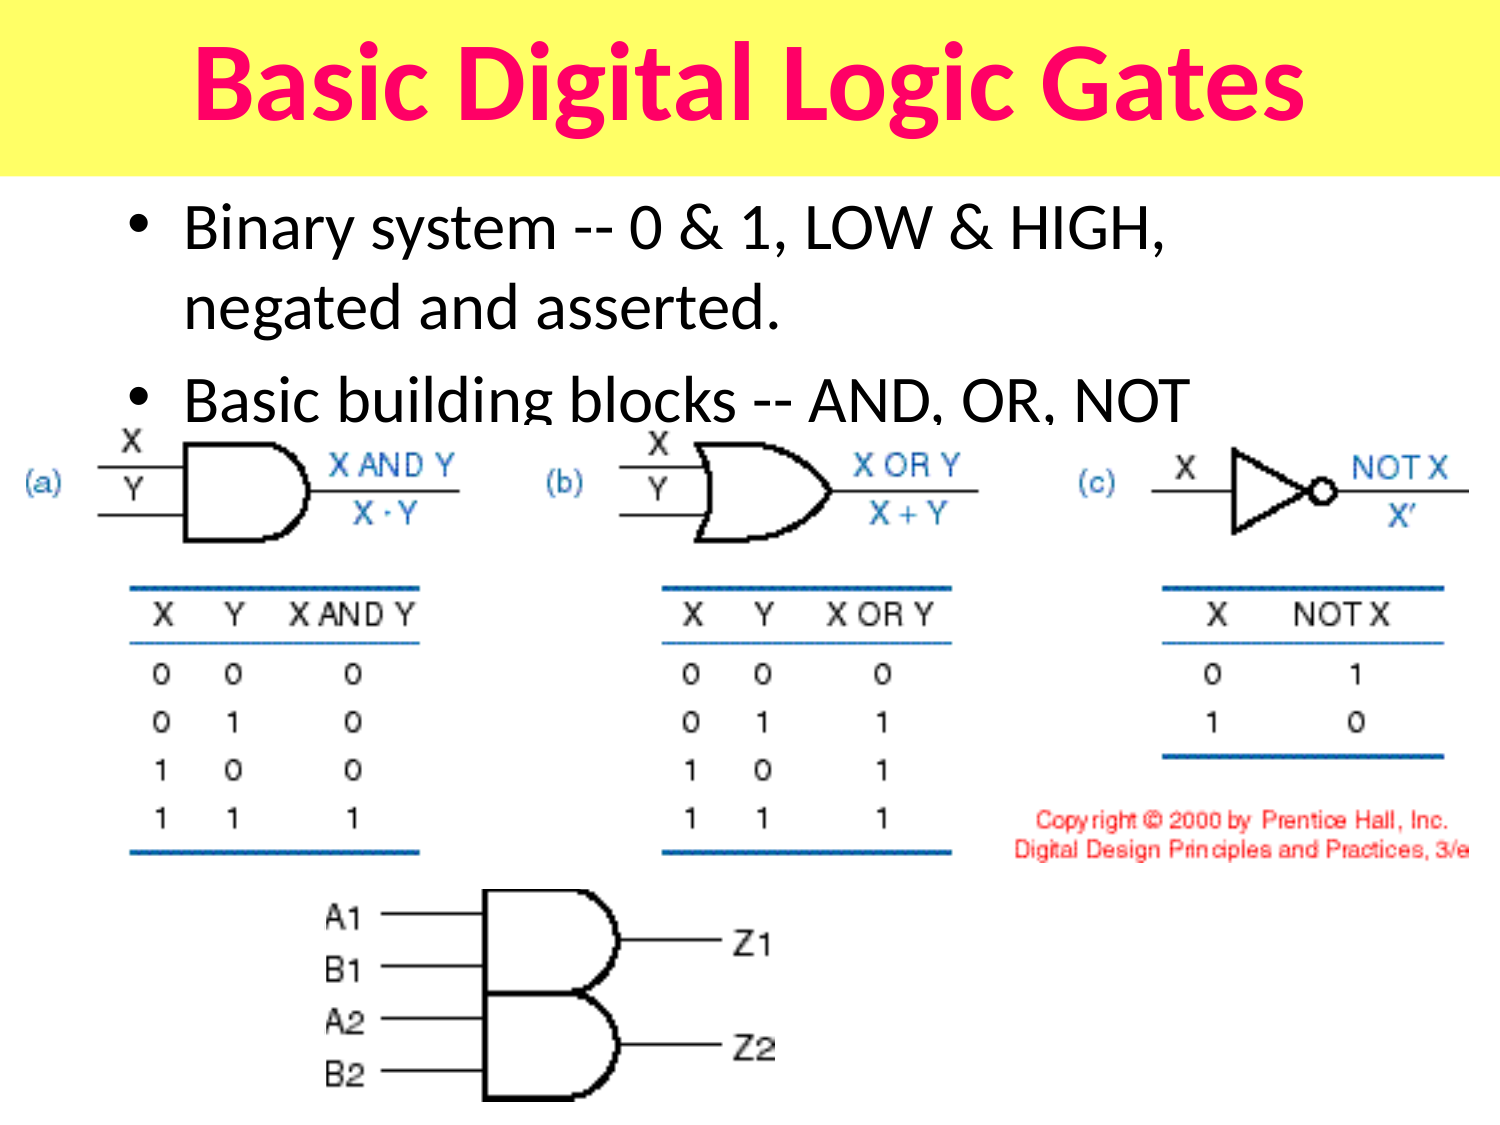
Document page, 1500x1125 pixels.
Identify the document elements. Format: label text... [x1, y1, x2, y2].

picture [324, 887, 776, 1102]
title Basic Digital Logic Gates [0, 0, 1500, 177]
picture [24, 424, 1470, 864]
list Binary system -- 0 & 1, LOW & HIGH, negated and asserted. Basic building blocks -- AND, OR, NOT [112, 174, 1388, 423]
